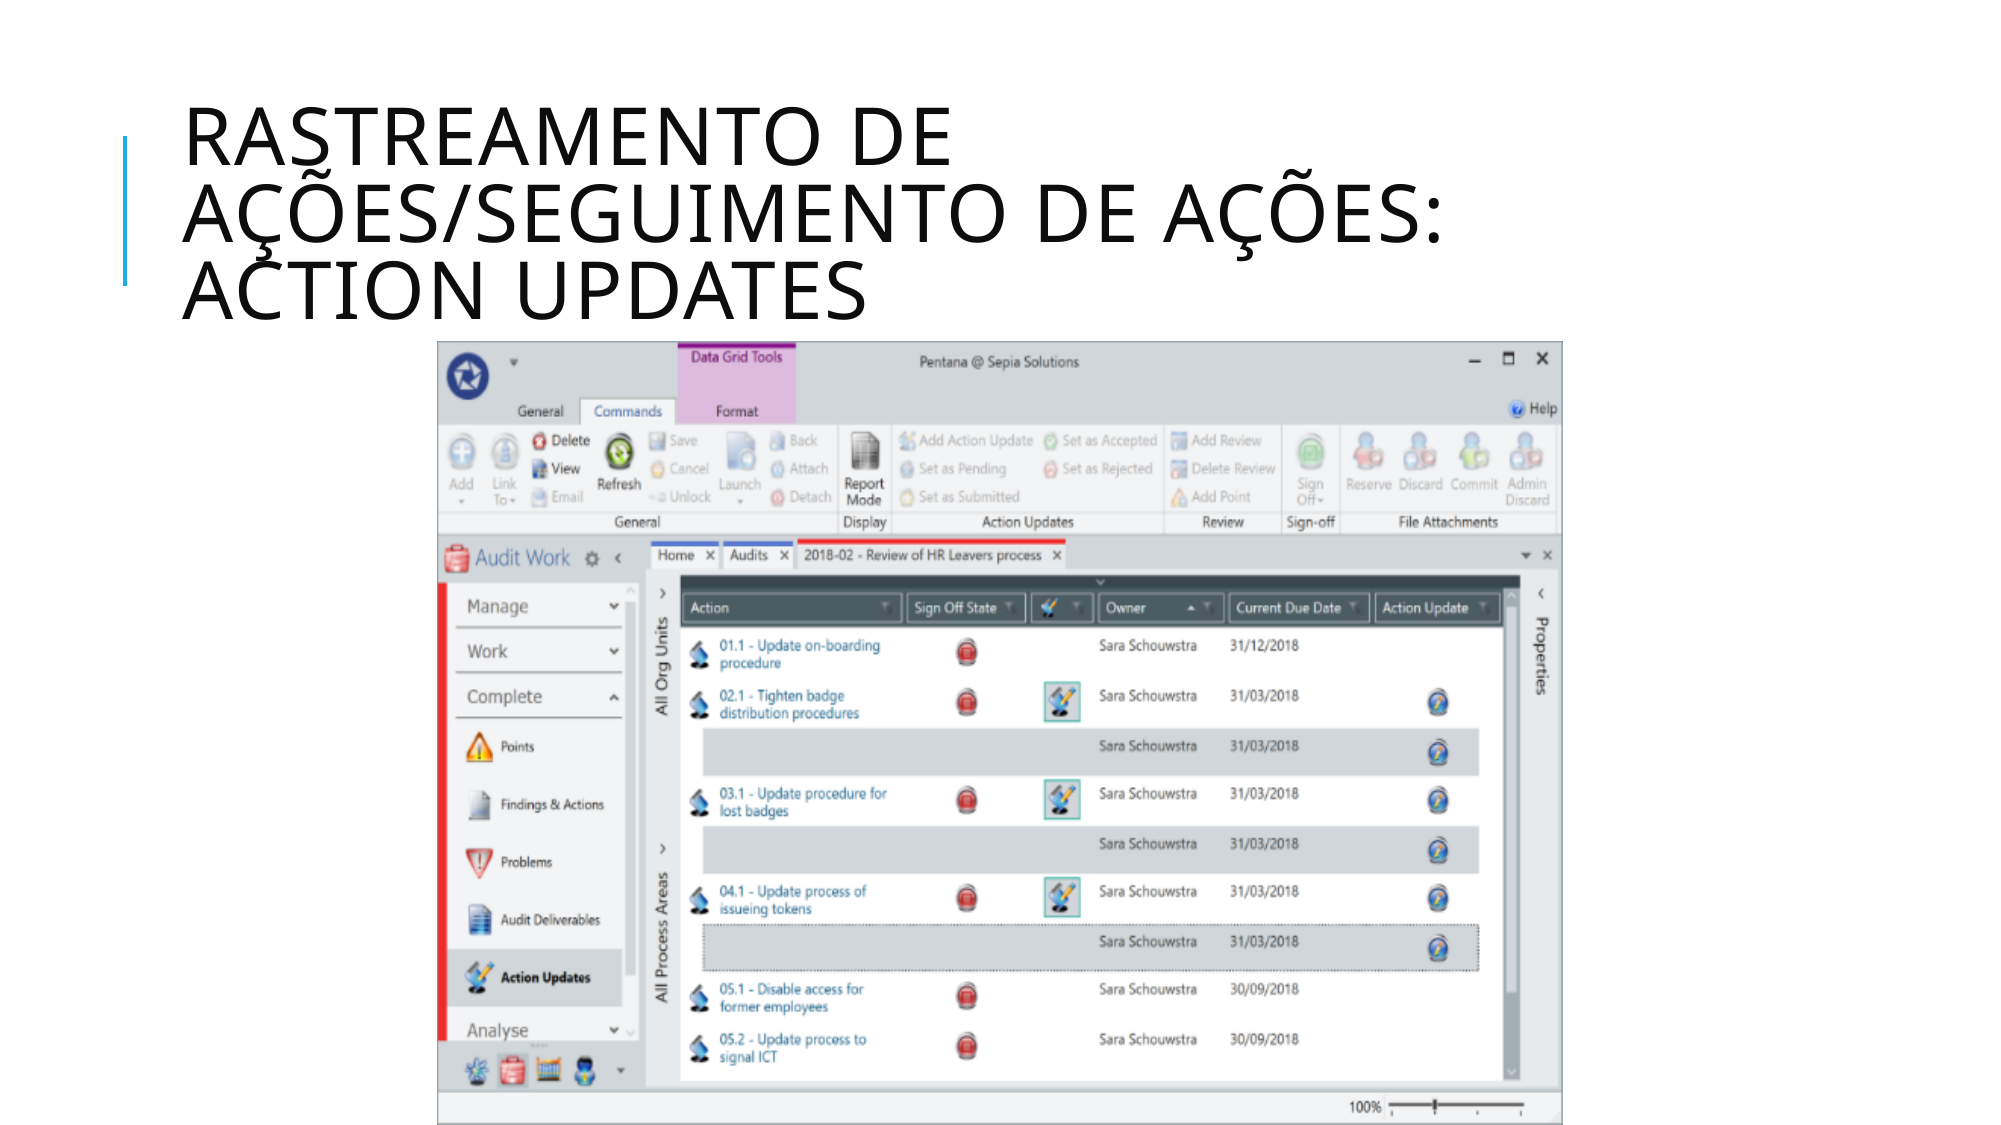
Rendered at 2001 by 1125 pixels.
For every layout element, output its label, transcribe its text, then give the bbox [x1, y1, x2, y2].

title Rastreamento de ações/Seguimento de ações: Action updates [168, 96, 1763, 342]
picture [436, 341, 1564, 1125]
